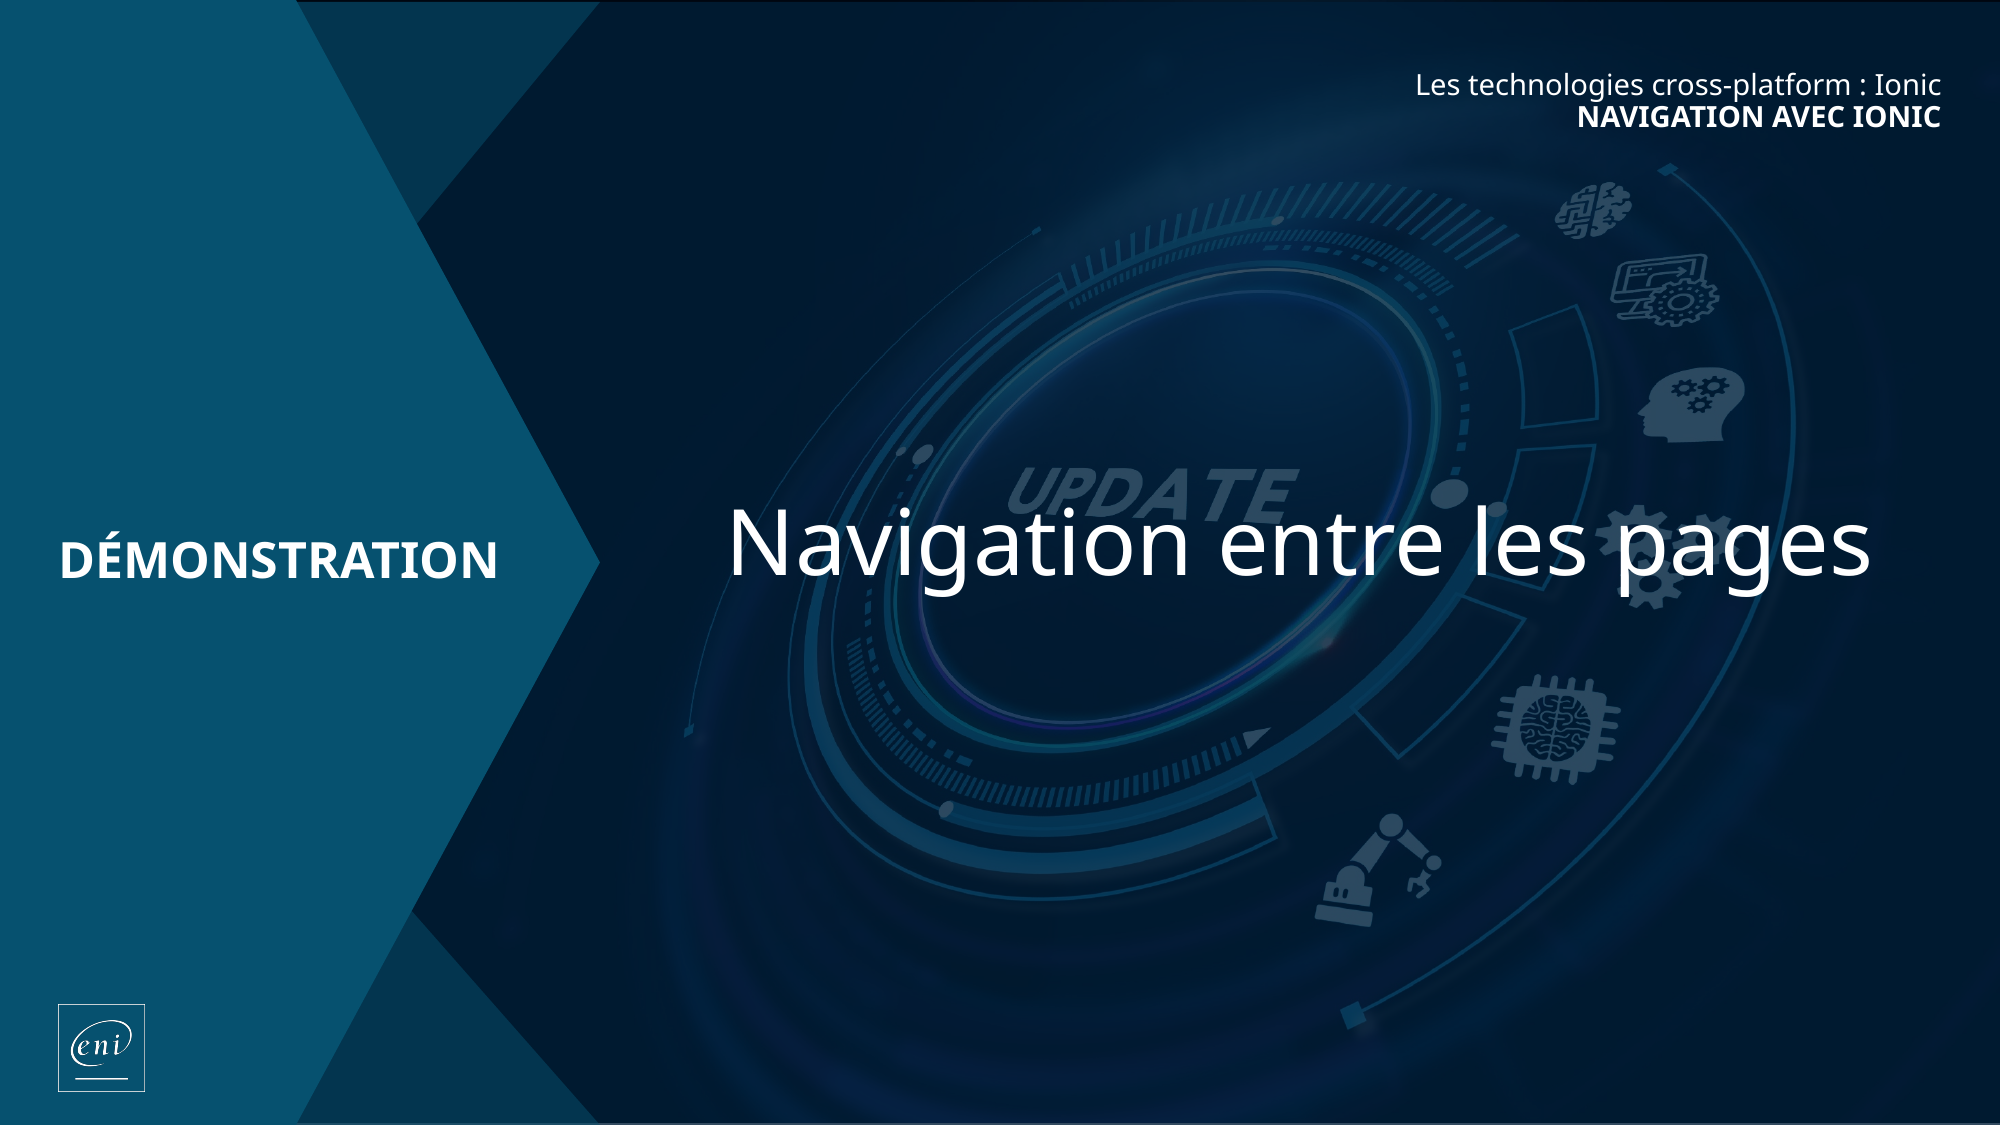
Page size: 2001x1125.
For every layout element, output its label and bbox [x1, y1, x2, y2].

picture [600, 0, 2000, 1124]
text_box [0, 0, 600, 1125]
picture [71, 1045, 76, 1060]
